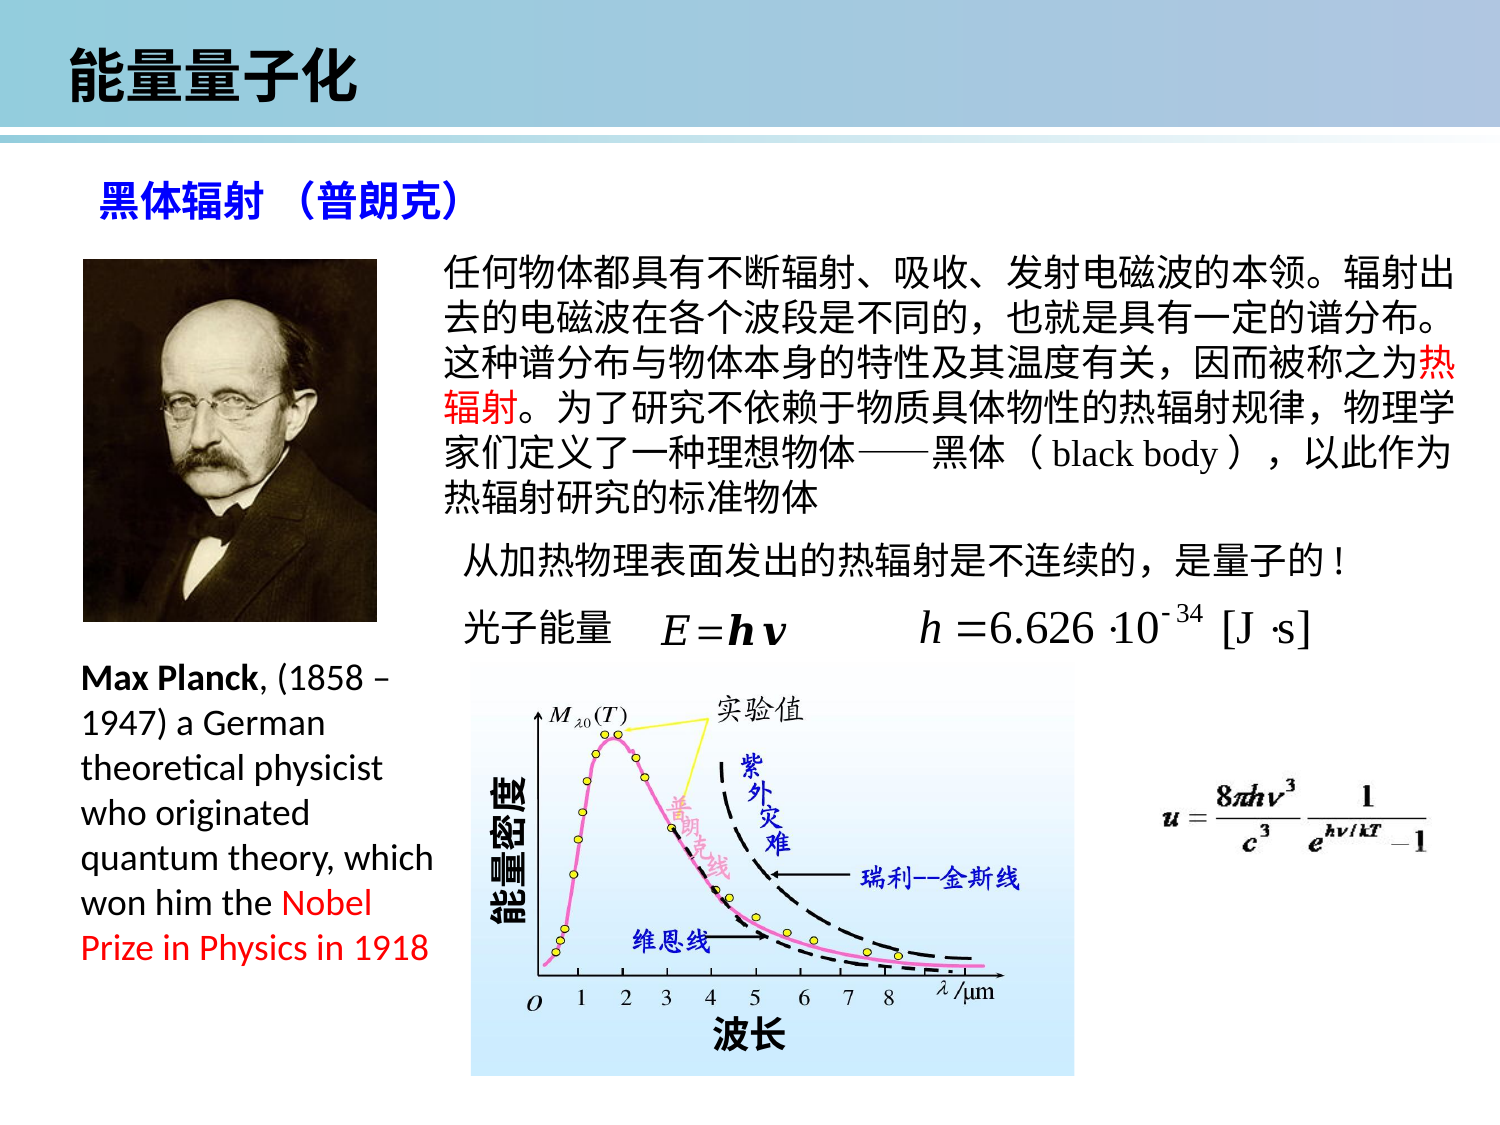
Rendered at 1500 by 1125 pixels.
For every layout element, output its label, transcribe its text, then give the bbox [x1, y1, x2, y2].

text_box 能量量子化 [52, 31, 374, 117]
text_box 从加热物理表面发出的热辐射是不连续的，是量子的! [447, 529, 1427, 590]
text_box 光子能量 [448, 596, 629, 657]
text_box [911, 591, 1336, 663]
text_box 任何物体都具有不断辐射、吸收、发射电磁波的本领。辐射出去的电磁波在各个波段是不同的，也就是具有一定的谱分布。这种谱分布与物体本身的特性及其温度有关，因而被称之为热辐射。为了研究不依赖于物质具体物性的热辐射规律，物理学家们定义了一种理想物体——黑体（black body），以此作为热辐射研究的标准物体 [428, 241, 1500, 527]
text_box 黑体辐射 （普朗克） [83, 167, 499, 233]
text_box Max Planck, (1858 –1947) a German theoretical physicist who originated quantum theory, which won him the Nobel Prize in Physics in 1918 [65, 645, 456, 976]
picture [83, 259, 377, 622]
picture [1113, 748, 1442, 878]
picture [470, 657, 1075, 1076]
